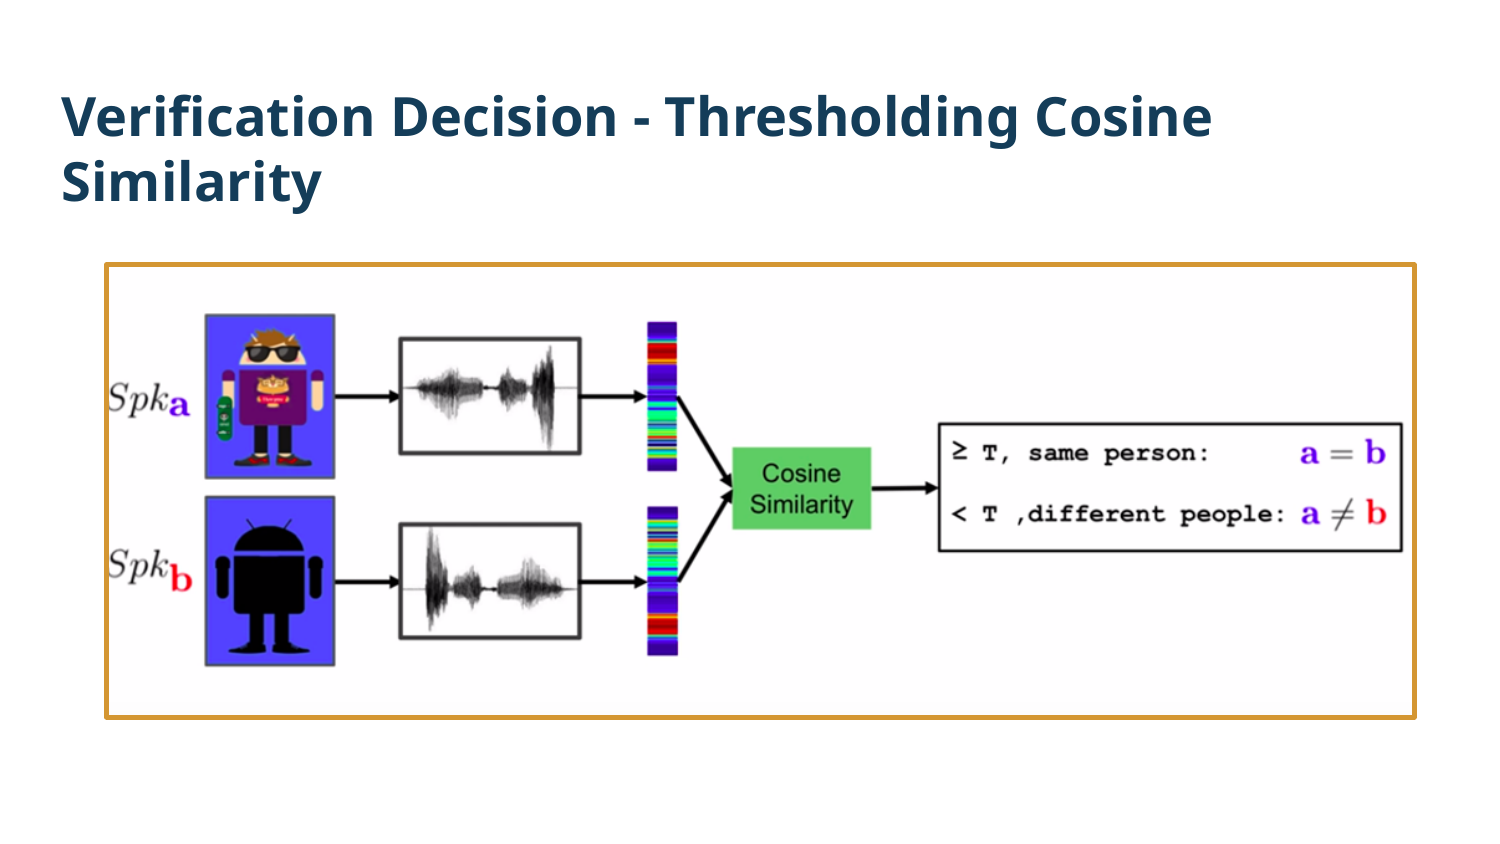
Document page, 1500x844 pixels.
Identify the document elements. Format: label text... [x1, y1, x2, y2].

title Verification Decision - Thresholding Cosine Similarity [46, 66, 1463, 217]
picture [108, 266, 1413, 716]
